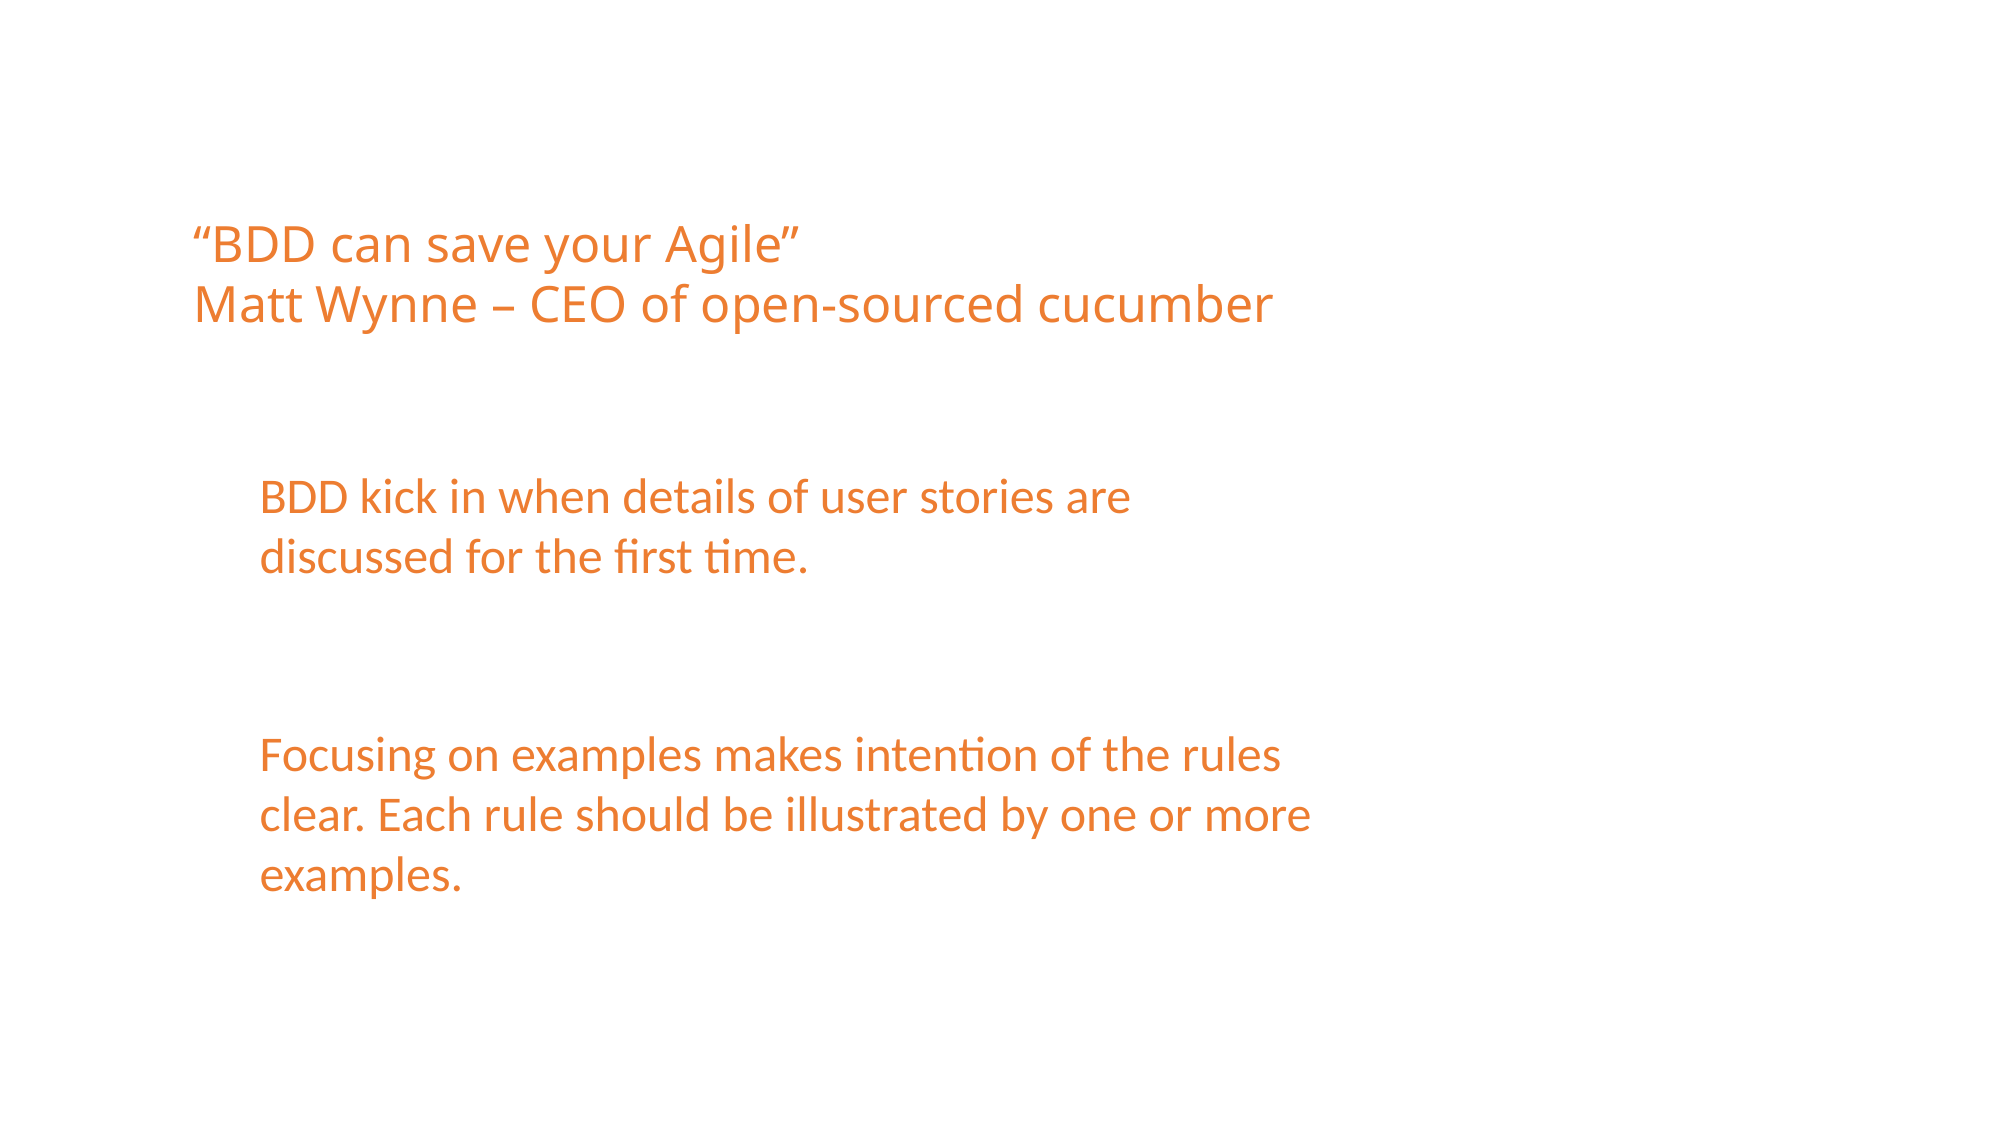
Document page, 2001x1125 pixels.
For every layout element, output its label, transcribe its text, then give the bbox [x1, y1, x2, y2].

text_box BDD kick in when details of user stories are discussed for the first time. [244, 456, 1346, 592]
text_box Focusing on examples makes intention of the rules clear. Each rule should be illustrated by one or more examples. [244, 713, 1346, 909]
text_box “BDD can save your Agile” Matt Wynne – CEO of open-sourced cucumber [179, 205, 1331, 340]
